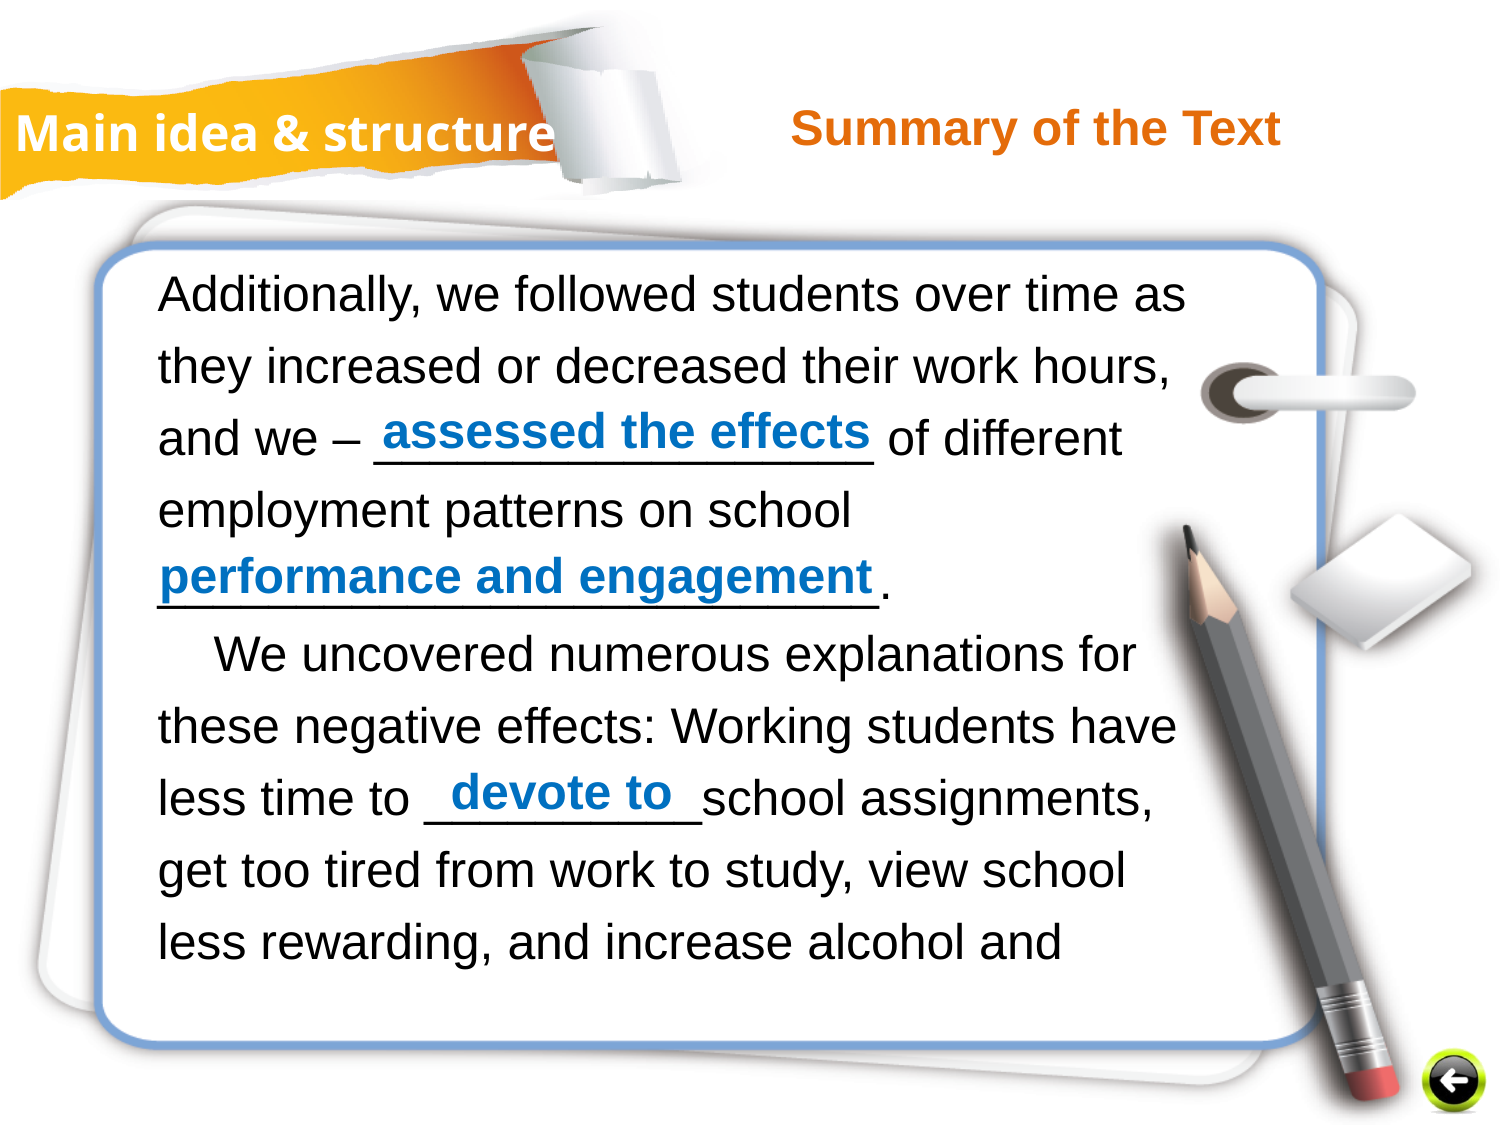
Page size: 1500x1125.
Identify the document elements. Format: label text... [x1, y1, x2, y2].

text_box Summary of the Text [775, 88, 1348, 162]
picture [0, 10, 1500, 1125]
